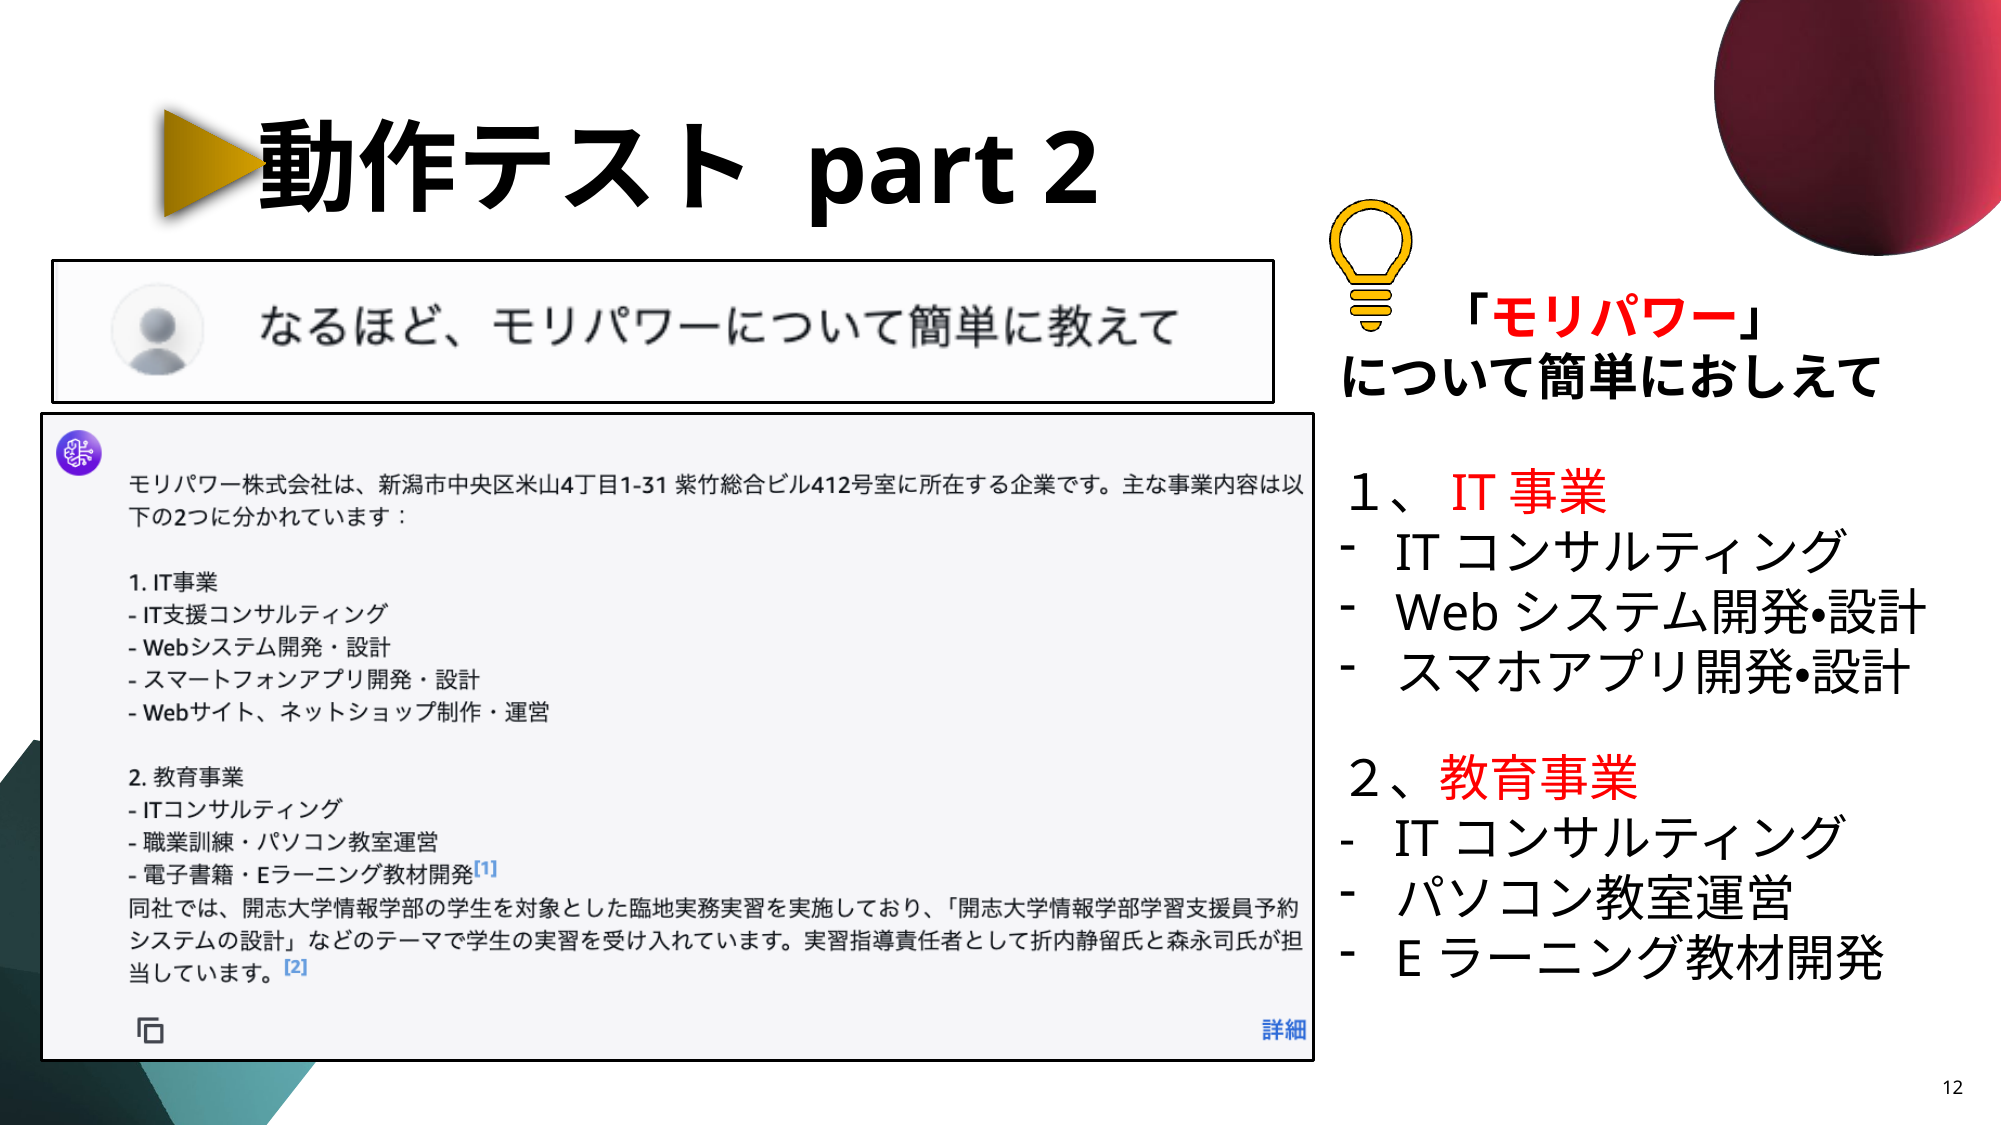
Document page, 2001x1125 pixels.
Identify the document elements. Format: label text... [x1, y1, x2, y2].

picture [0, 414, 1312, 1125]
slide_number 12 [1908, 1058, 1979, 1119]
text_box 「モリパワー」 について簡単におしえて [1324, 278, 1976, 414]
text_box １、IT事業 ITコンサルティング Webシステム開発・設計 スマホアプリ開発・設計 [1324, 452, 1976, 708]
text_box ２、教育事業 - ITコンサルティング パソコン教室運営 Eラーニング教材開発 [1324, 738, 1976, 994]
picture [54, 262, 1273, 401]
title 動作テスト part 2 [42, 109, 1315, 274]
text_box [163, 107, 269, 220]
picture [1713, 0, 2001, 256]
picture [1295, 190, 1446, 341]
